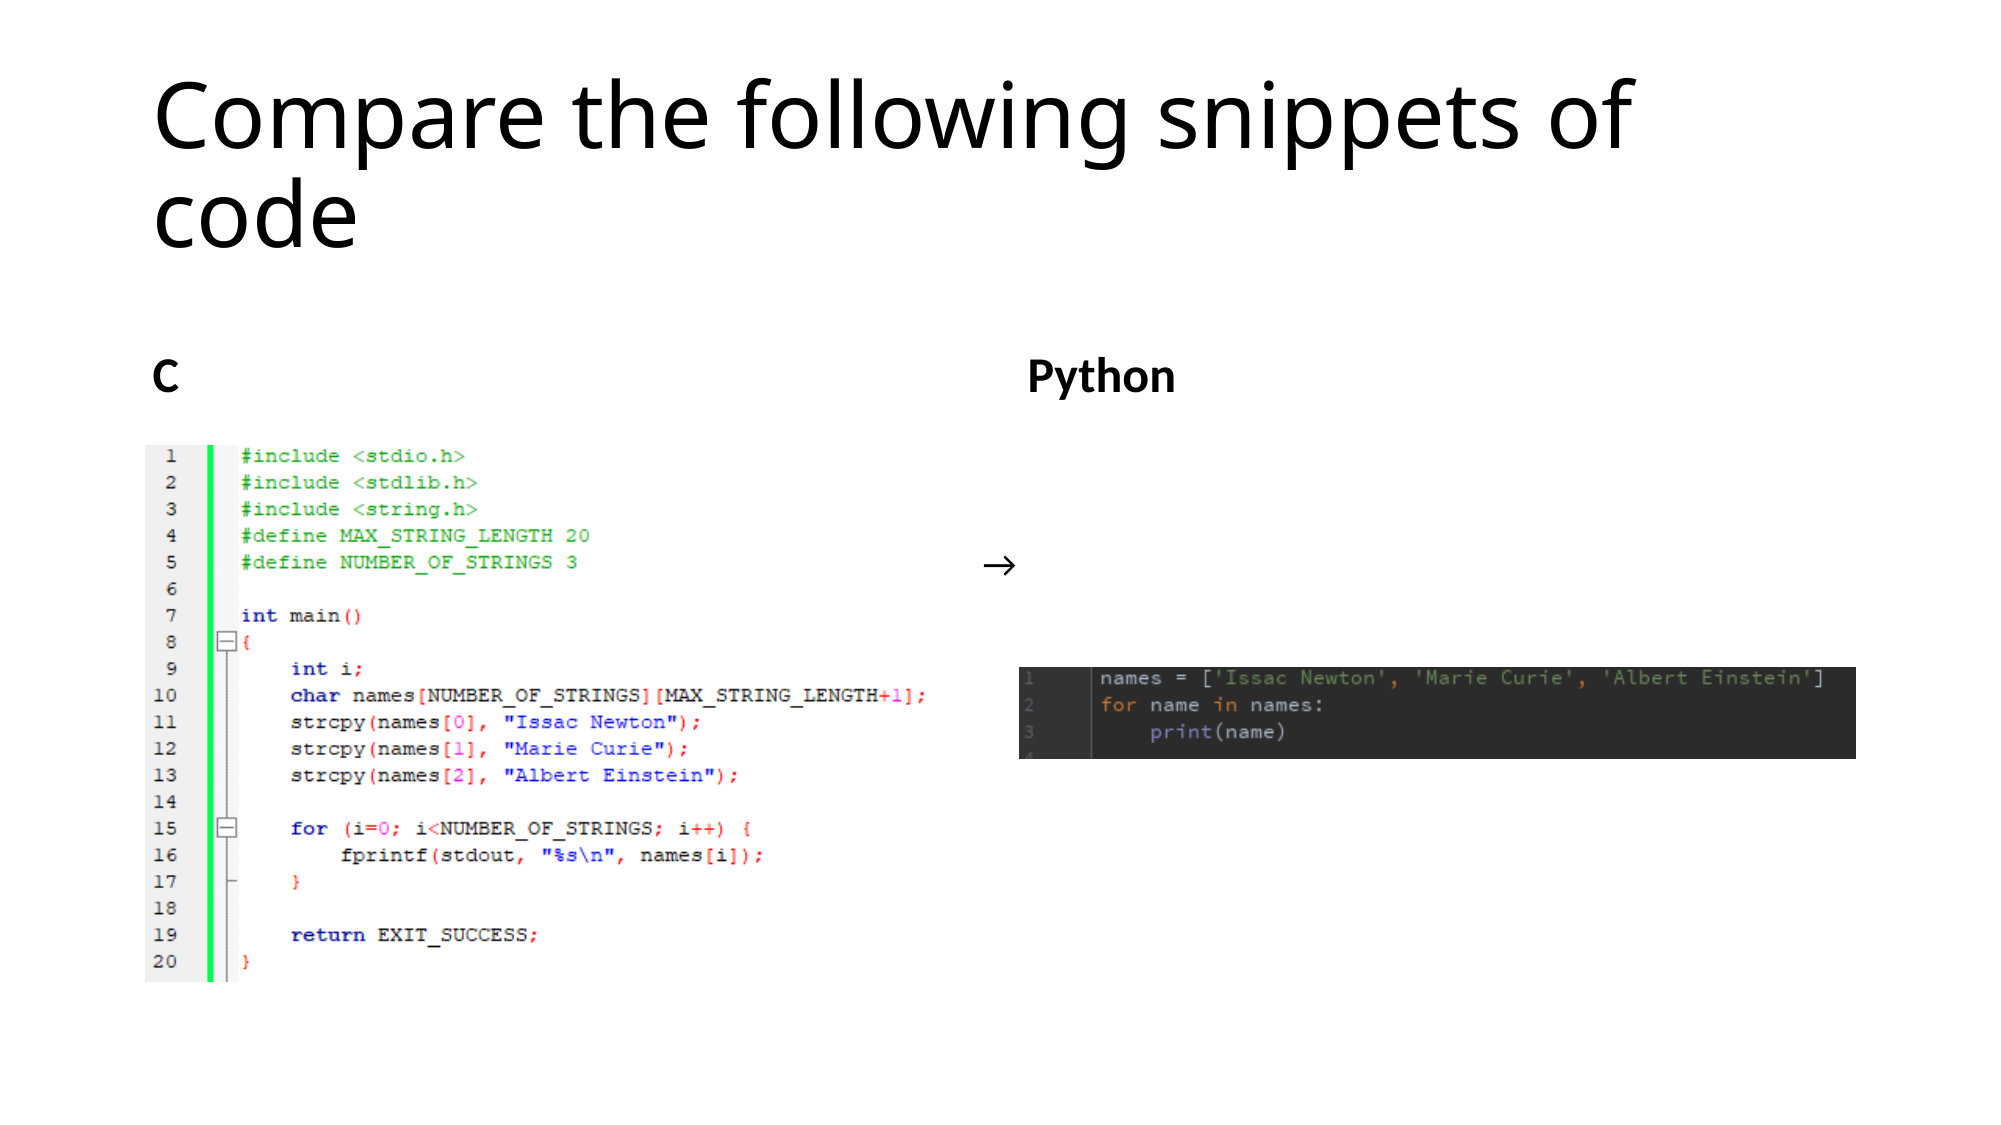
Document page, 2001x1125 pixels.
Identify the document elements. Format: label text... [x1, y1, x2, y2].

list Python [1012, 275, 1863, 411]
list C [137, 275, 984, 411]
text_box → [977, 532, 1032, 592]
title Compare the following snippets of code [137, 59, 1863, 278]
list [145, 445, 977, 982]
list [1019, 667, 1856, 759]
